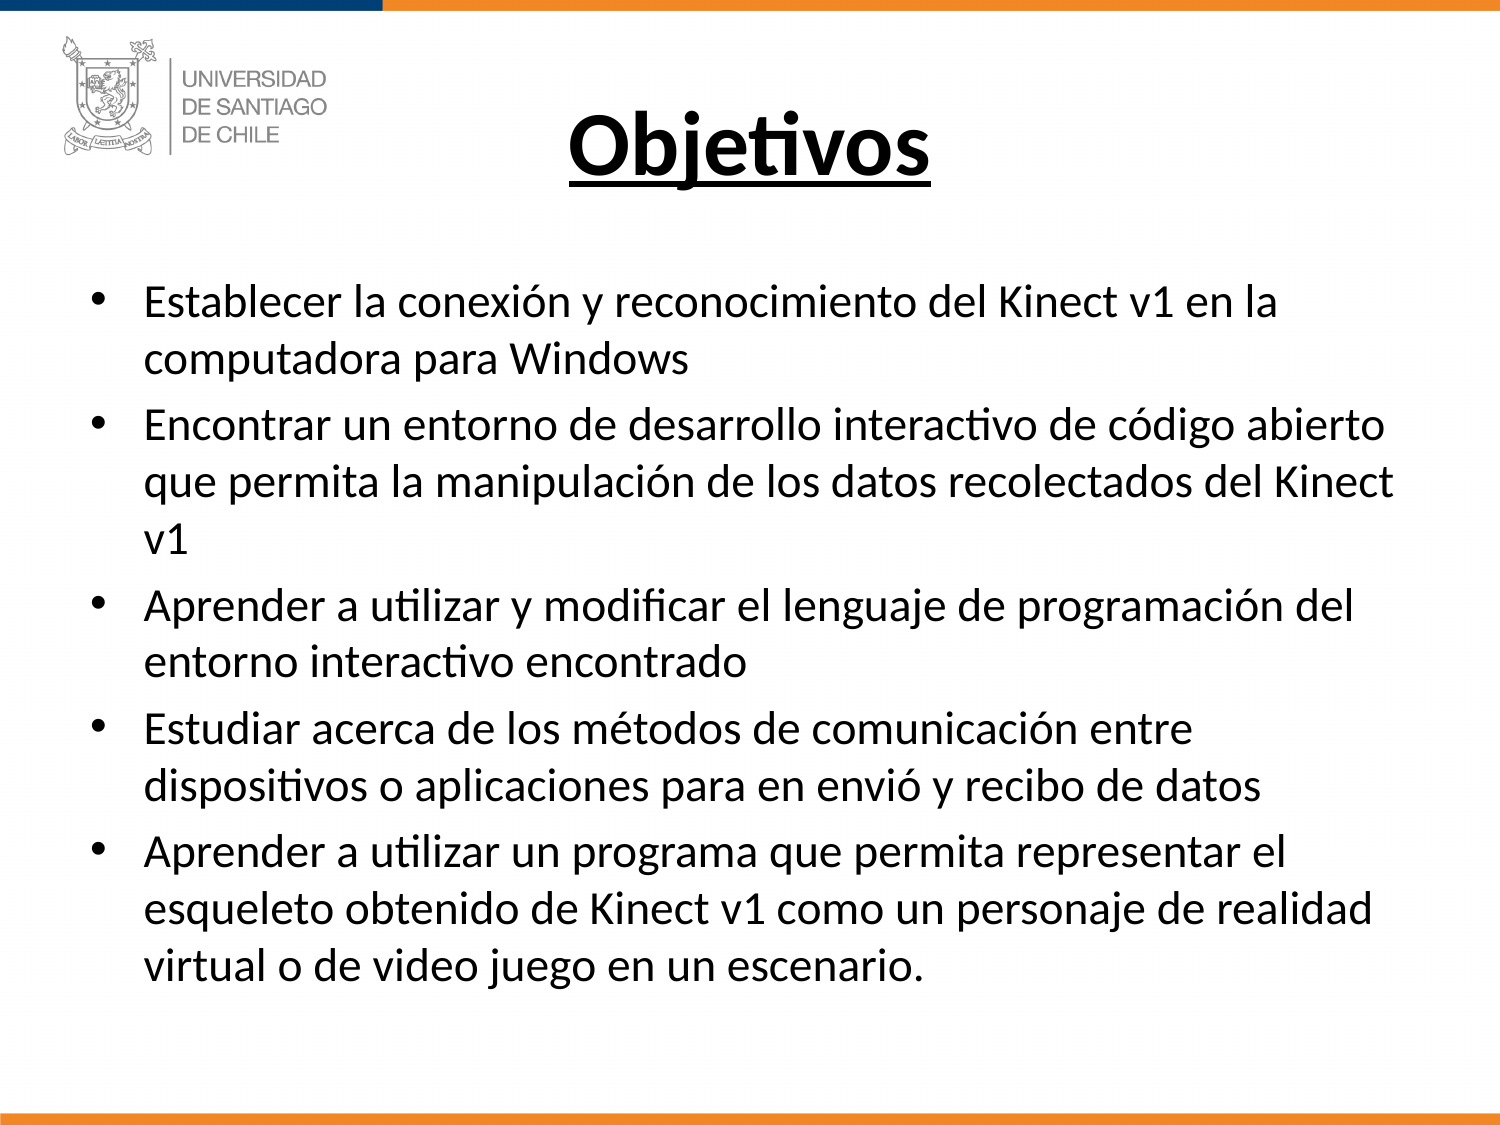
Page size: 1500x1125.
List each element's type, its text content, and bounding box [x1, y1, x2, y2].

list Establecer la conexión y reconocimiento del Kinect v1 en la computadora para Windows Encontrar un entorno de desarrollo interactivo de código abierto que permita la manipulación de los datos recolectados del Kinect v1 Aprender a utilizar y modificar el lenguaje de programación del entorno interactivo encontrado Estudiar acerca de los métodos de comunicación entre dispositivos o aplicaciones para en envió y recibo de datos Aprender a utilizar un programa que permita representar el esqueleto obtenido de Kinect v1 como un personaje de realidad virtual o de video juego en un escenario. [75, 262, 1425, 1005]
title Objetivos [75, 45, 1425, 233]
picture [0, 0, 1500, 1125]
